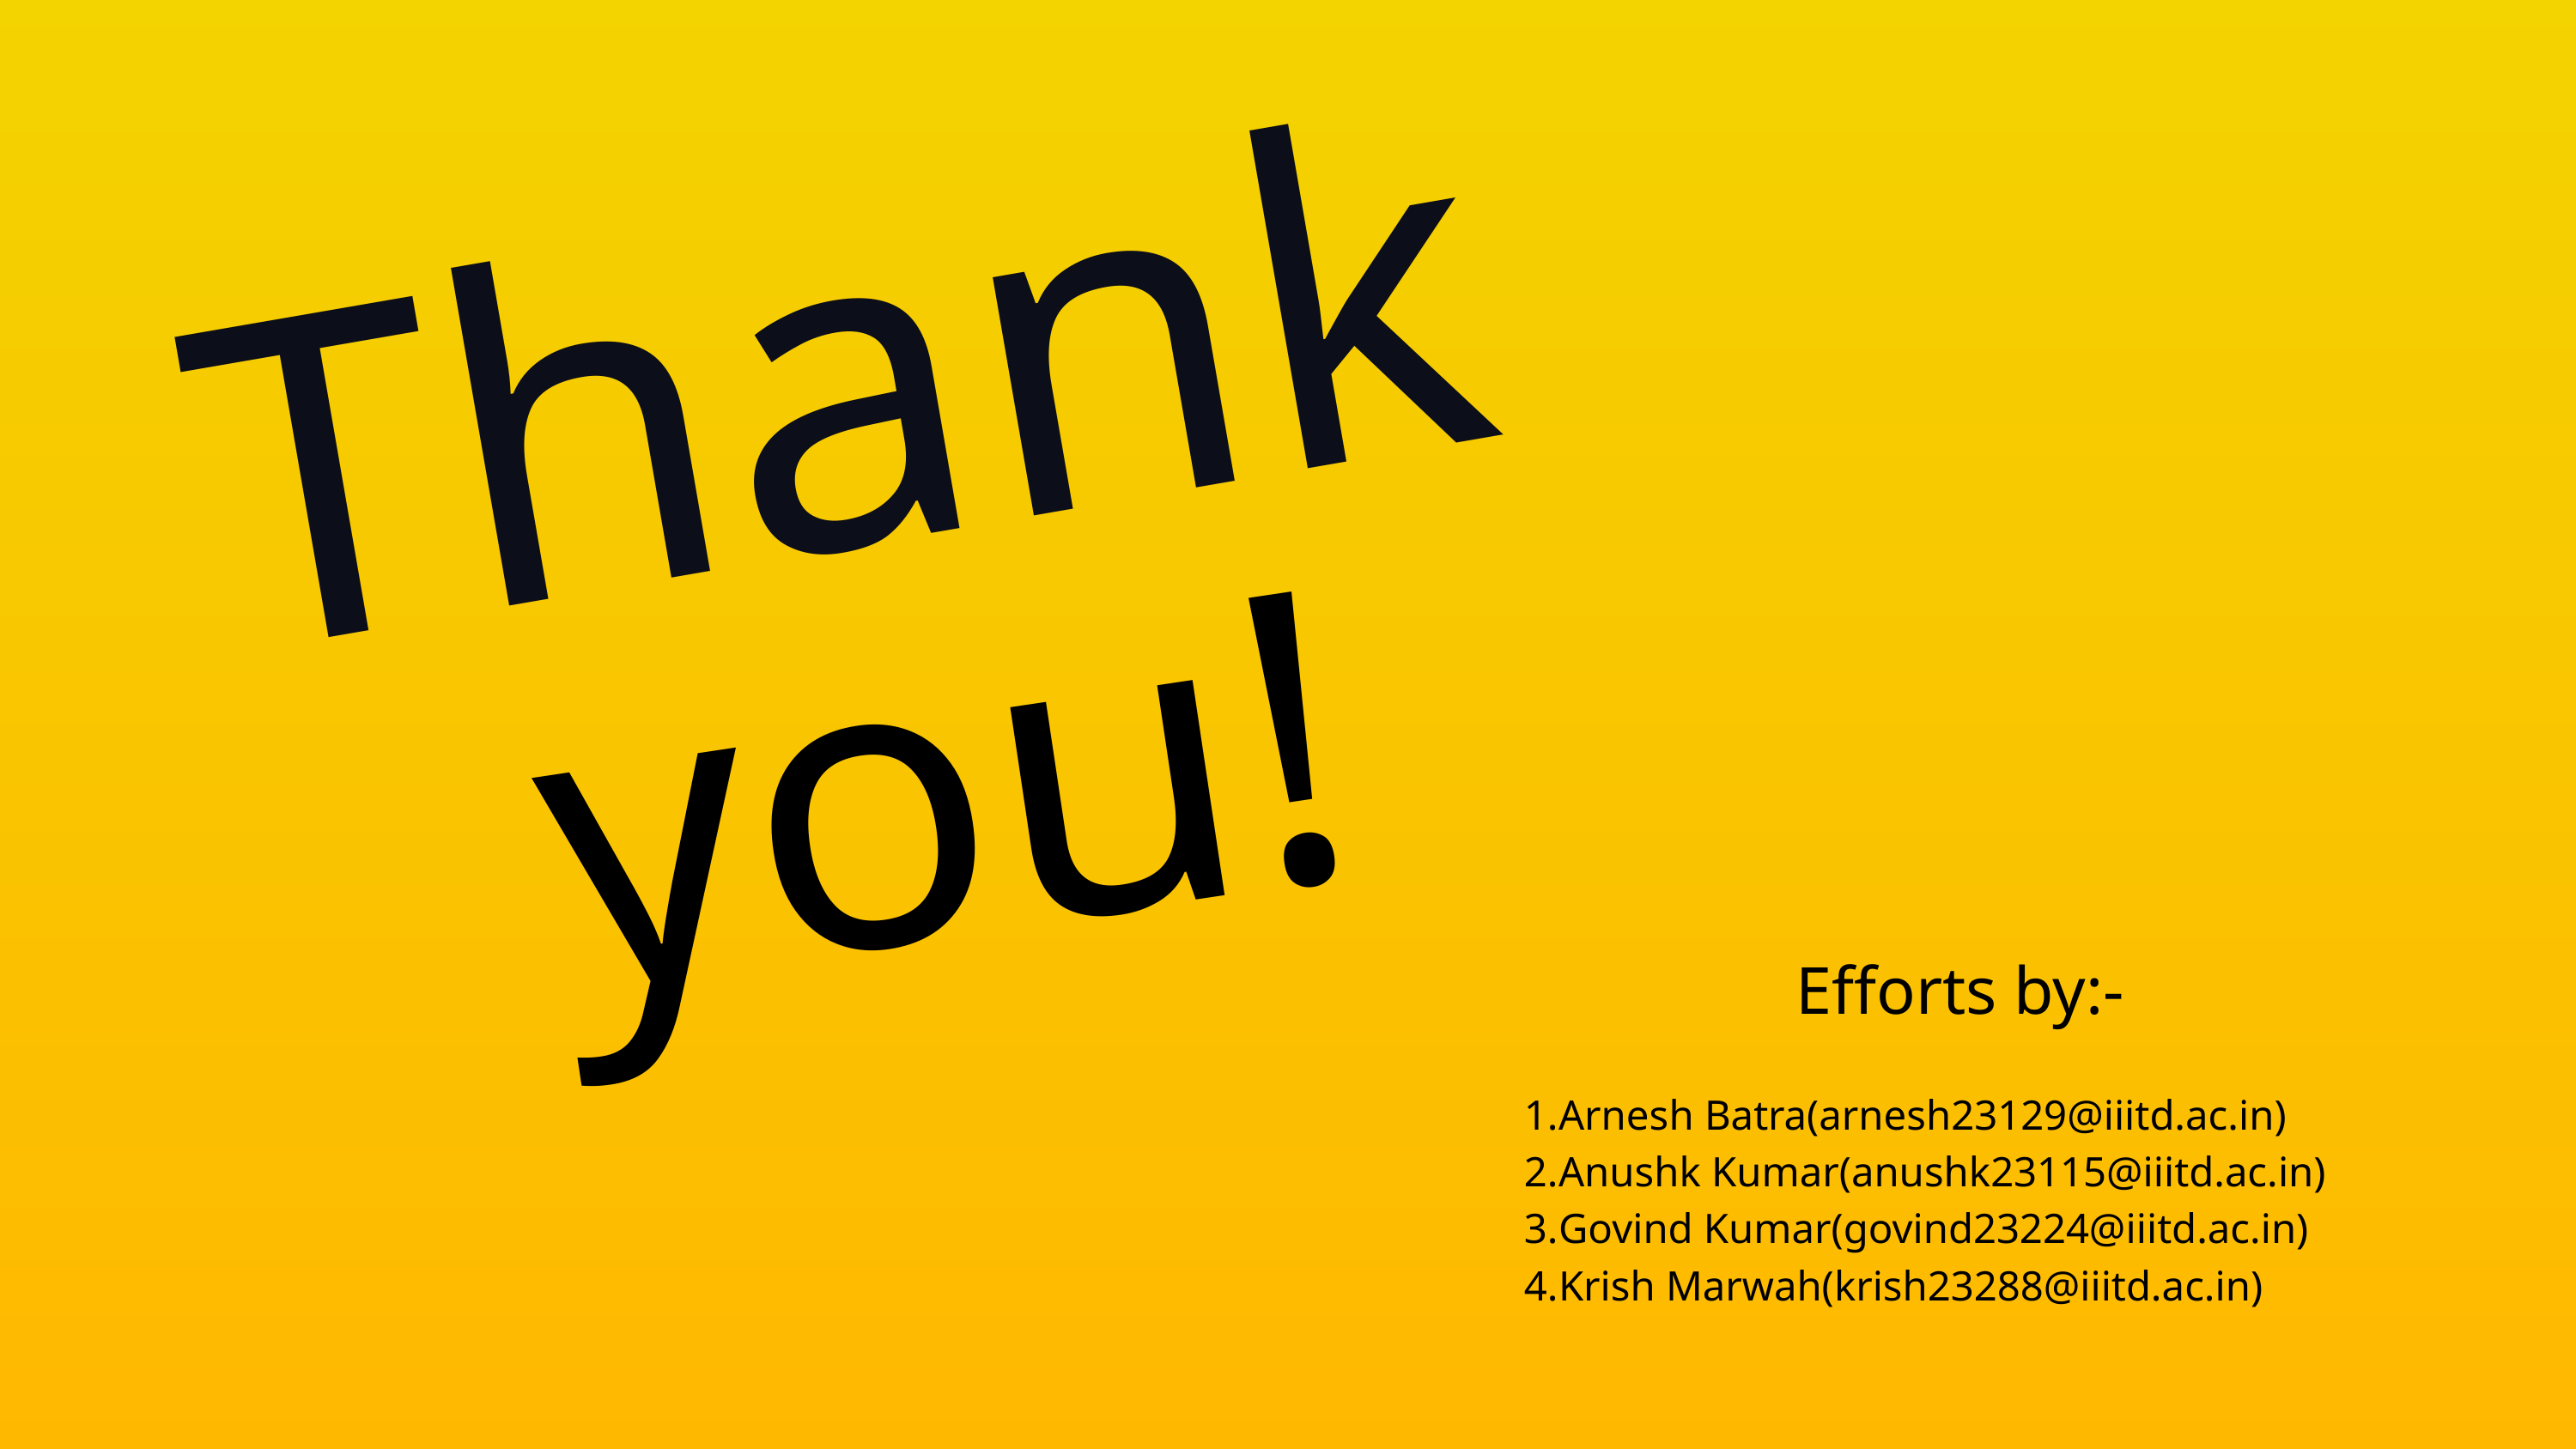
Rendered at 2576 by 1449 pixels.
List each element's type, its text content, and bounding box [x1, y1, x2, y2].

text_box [0, 0, 1713, 1157]
text_box Efforts by:- Arnesh Batra(arnesh23129@iiitd.ac.in) Anushk Kumar(anushk23115@iiitd.ac.in) Govind Kumar(govind23224@iiitd.ac.in) Krish Marwah(krish23288@iiitd.ac.in) [1489, 936, 2432, 1309]
